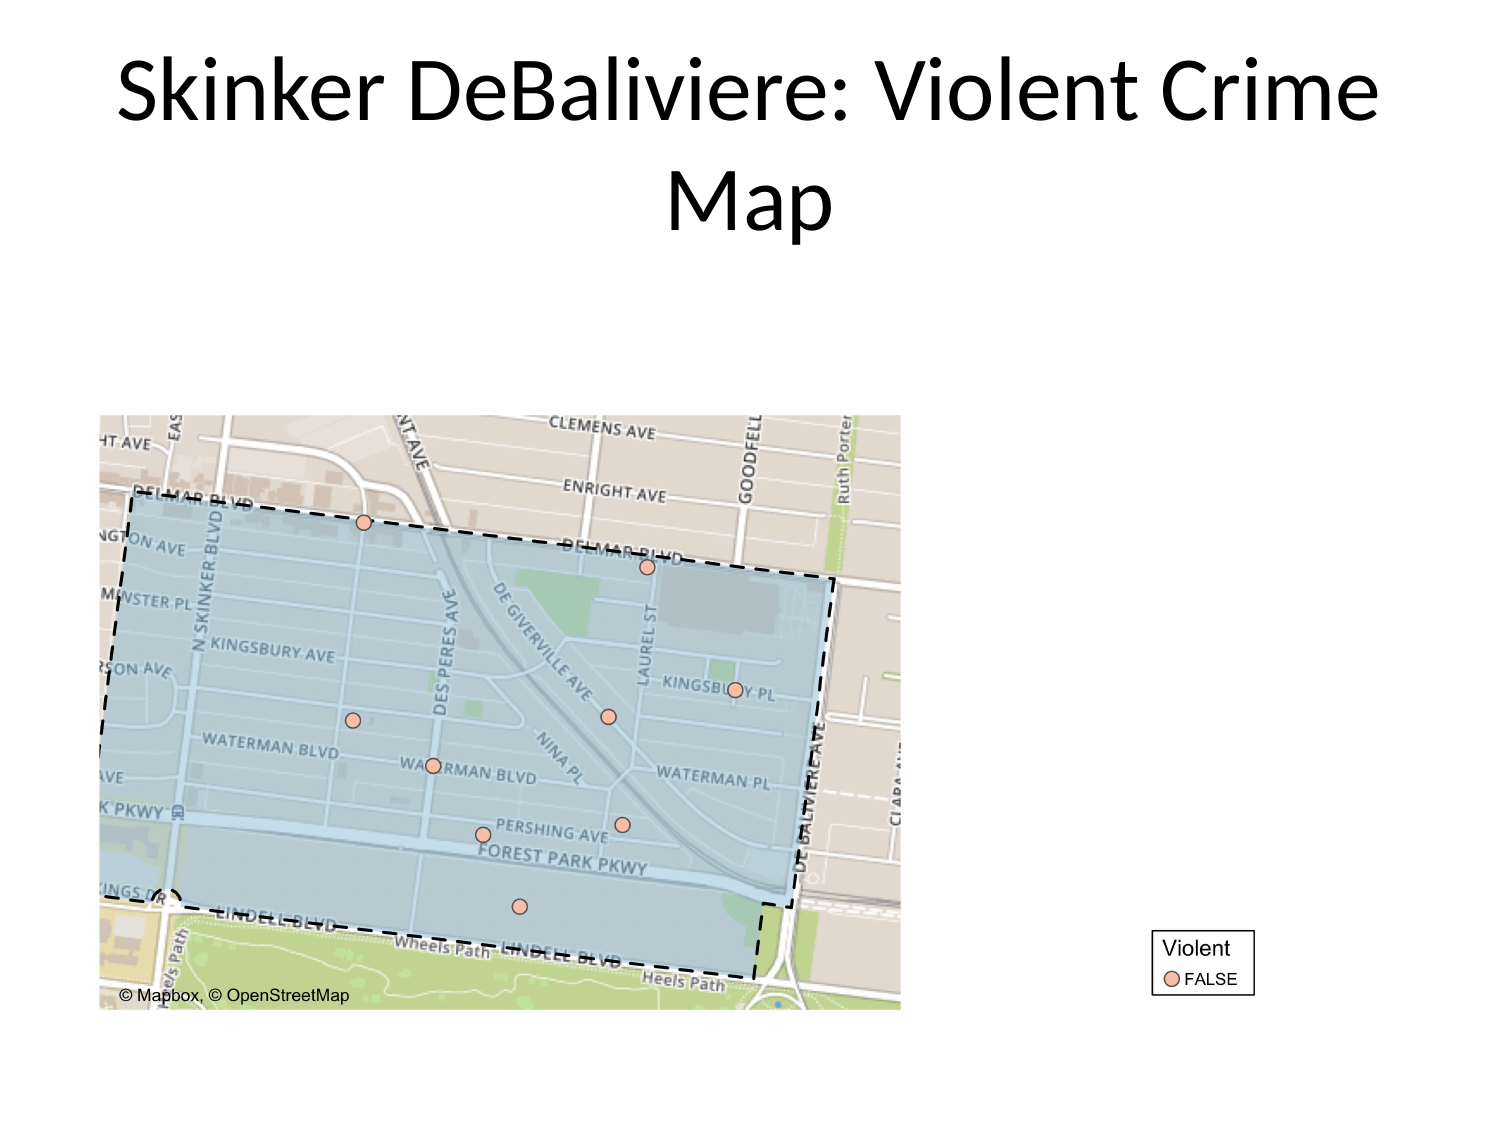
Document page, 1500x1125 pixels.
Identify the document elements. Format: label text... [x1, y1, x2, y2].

title Skinker DeBaliviere: Violent Crime Map [75, 45, 1425, 233]
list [74, 262, 1289, 1125]
